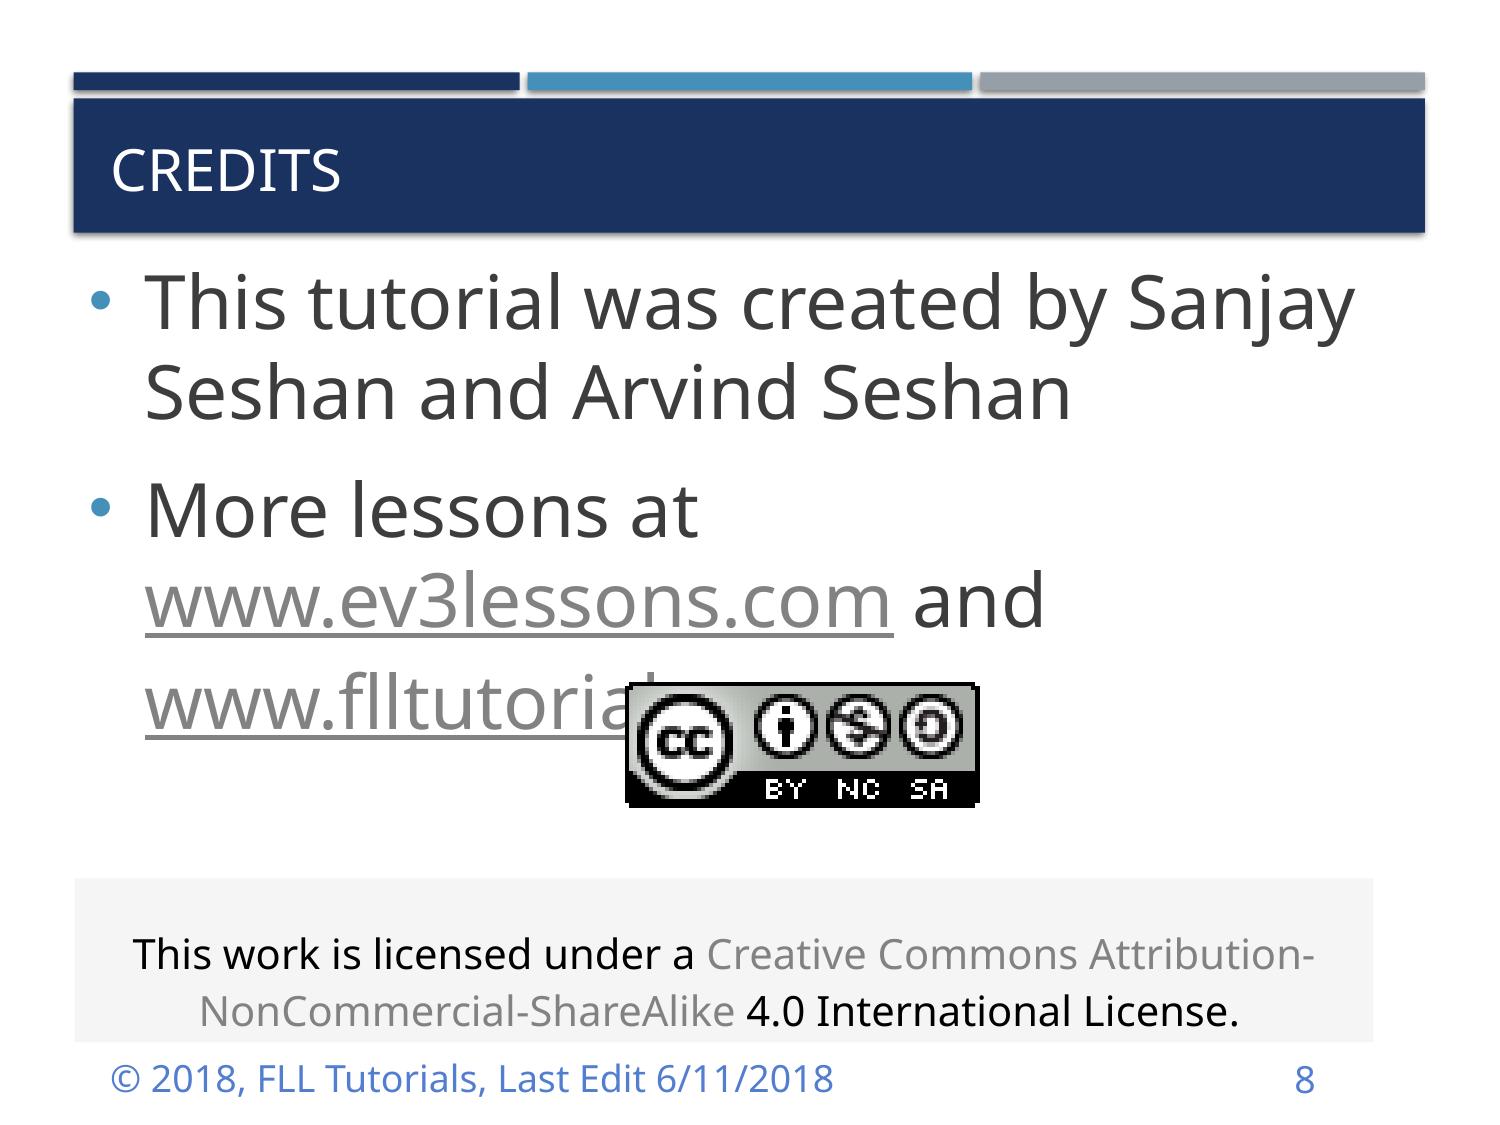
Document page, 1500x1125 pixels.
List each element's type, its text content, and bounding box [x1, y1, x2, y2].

slide_number 8 [1279, 1048, 1406, 1109]
picture [624, 681, 981, 808]
footer © 2018, FLL Tutorials, Last Edit 6/11/2018 [95, 1047, 895, 1108]
list This tutorial was created by Sanjay Seshan and Arvind Seshan More lessons at www.ev3lessons.com and www.flltutorials.com [73, 246, 1425, 962]
title Credits [95, 112, 1406, 211]
text_box This work is licensed under a Creative Commons Attribution-NonCommercial-ShareAlike 4.0 International License. [74, 878, 1374, 1043]
